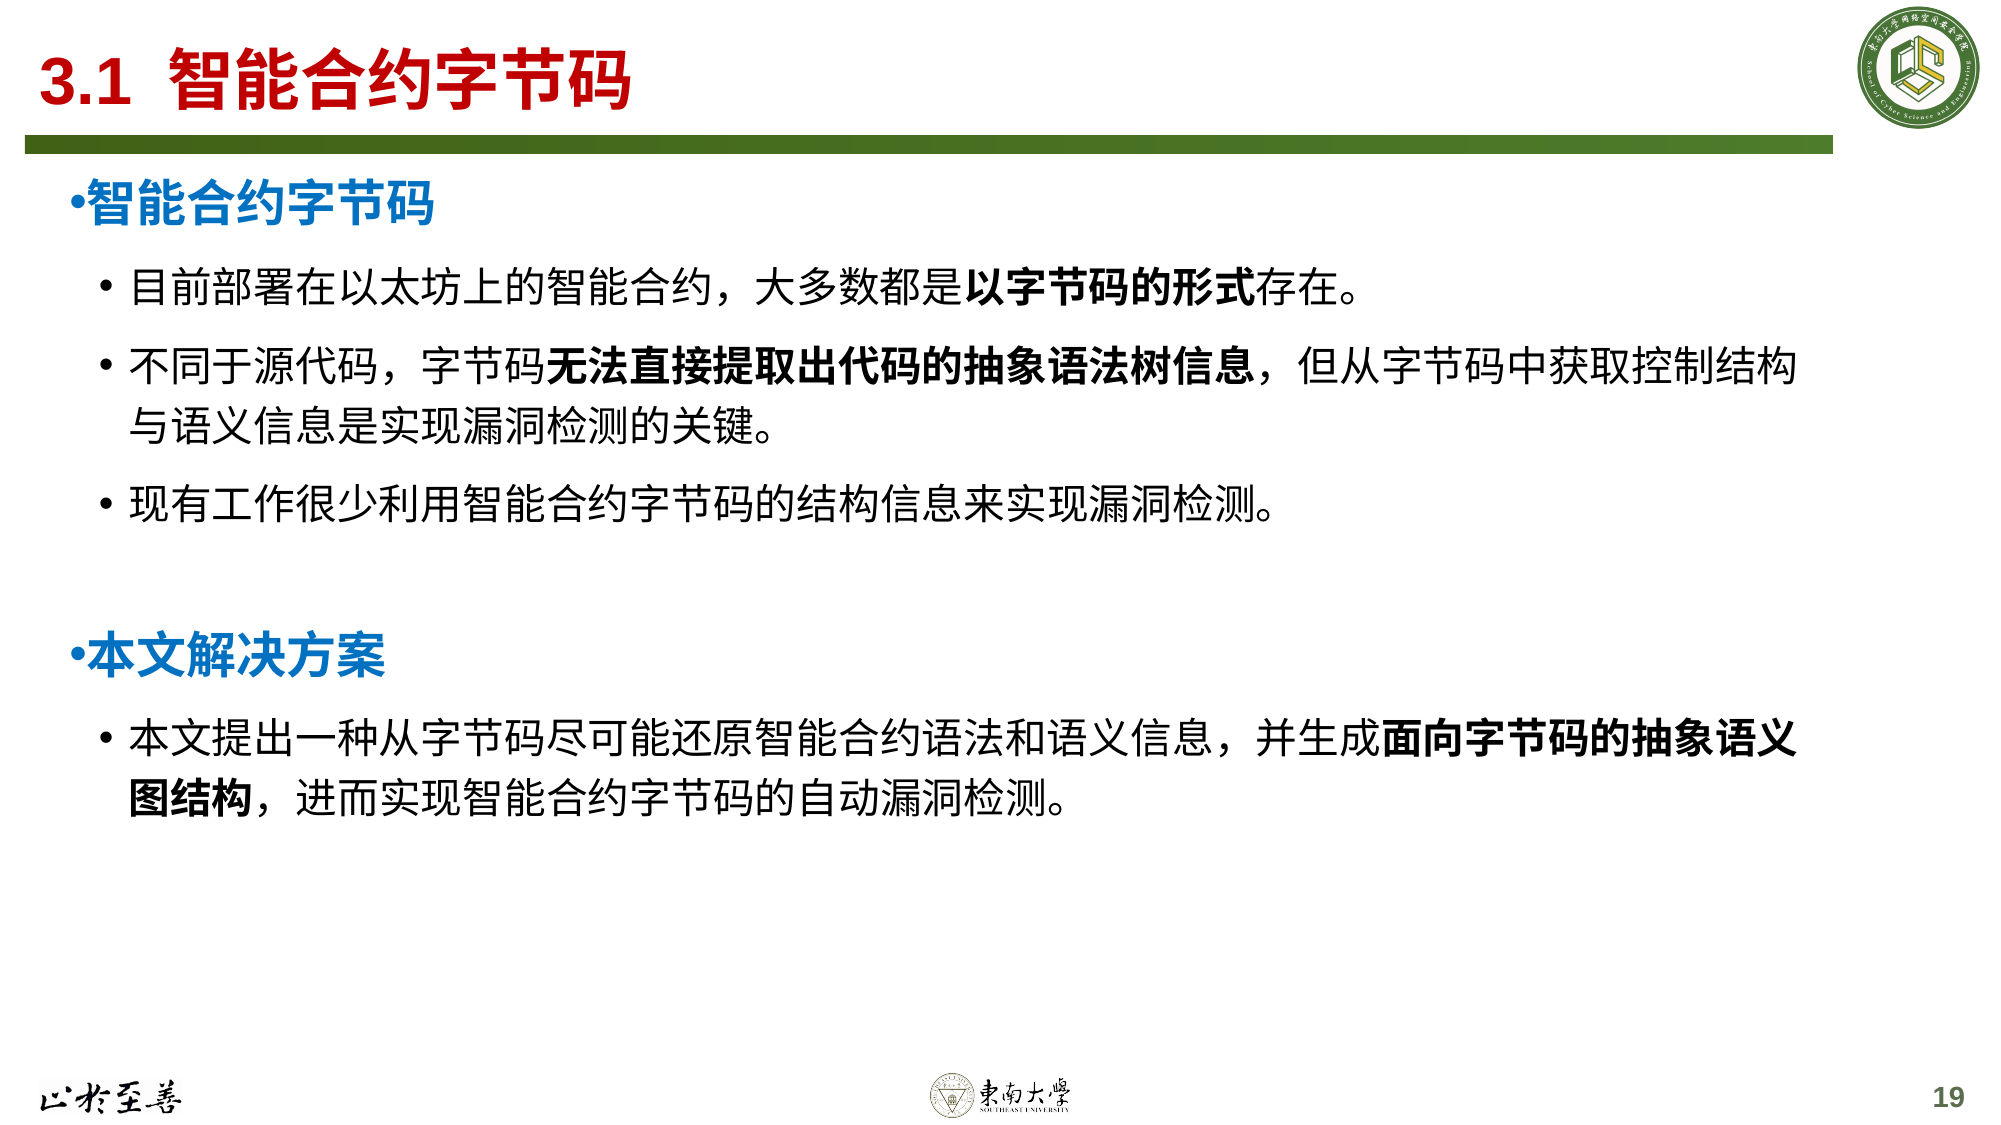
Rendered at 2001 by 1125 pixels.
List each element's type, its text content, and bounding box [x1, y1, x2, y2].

picture [930, 1073, 1070, 1118]
picture [1855, 4, 1981, 130]
title 3.1 智能合约字节码 [24, 27, 1830, 129]
picture [39, 1078, 182, 1115]
list 智能合约字节码 目前部署在以太坊上的智能合约，大多数都是以字节码的形式存在。 不同于源代码，字节码无法直接提取出代码的抽象语法树信息，但从字节码中获取控制结构与语义信息是实现漏洞检测的关键。 现有工作很少利用智能合约字节码的结构信息来实现漏洞检测。 本文解决方案 本文提出一种从字节码尽可能还原智能合约语法和语义信息，并生成面向字节码的抽象语义图结构，进而实现智能合约字节码的自动漏洞检测。 [24, 164, 1830, 922]
